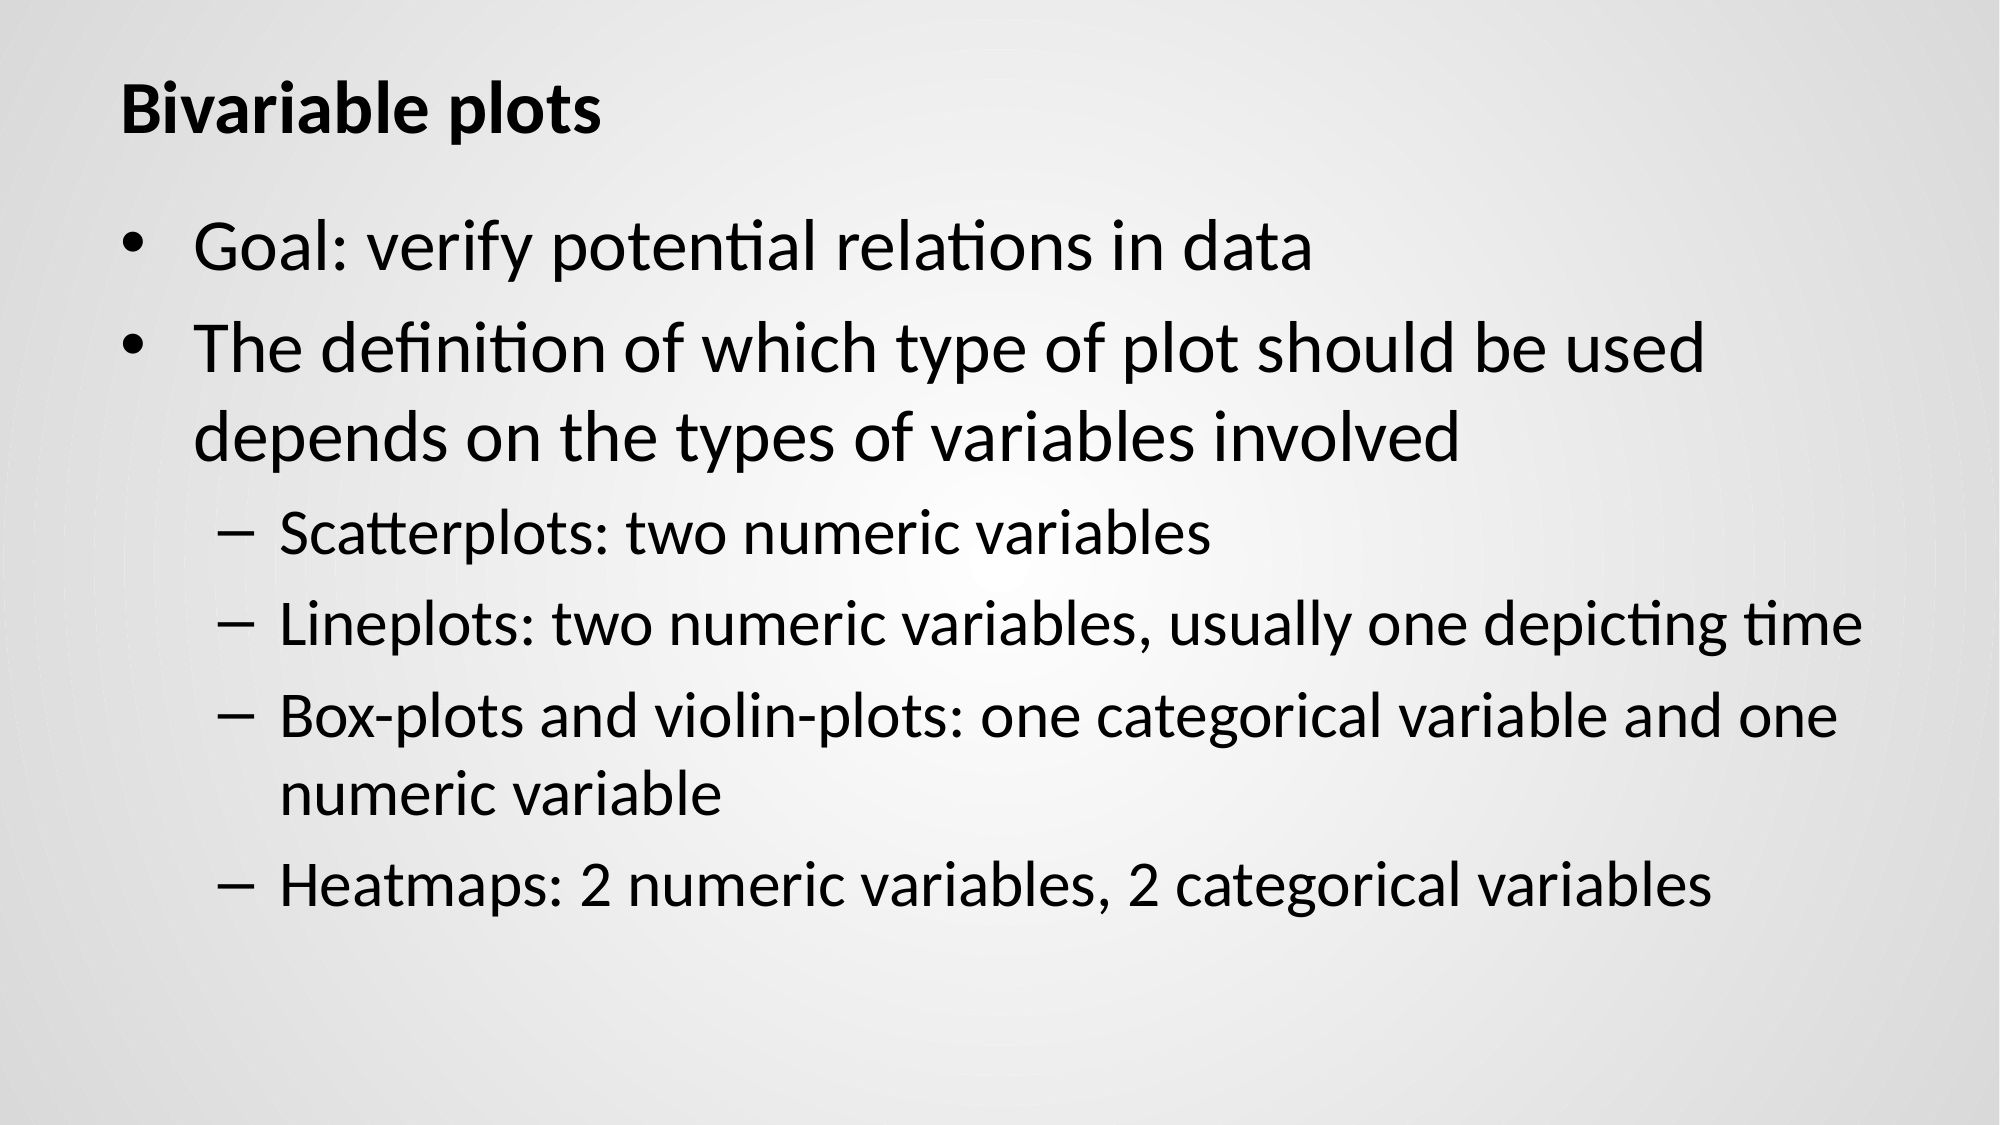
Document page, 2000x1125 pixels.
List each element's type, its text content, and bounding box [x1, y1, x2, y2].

list Goal: verify potential relations in data The definition of which type of plot should be used depends on the types of variables involved Scatterplots: two numeric variables Lineplots: two numeric variables, usually one depicting time Box-plots and violin-plots: one categorical variable and one numeric variable Heatmaps: 2 numeric variables, 2 categorical variables [99, 186, 1900, 1005]
title Bivariable plots [99, 45, 1900, 162]
